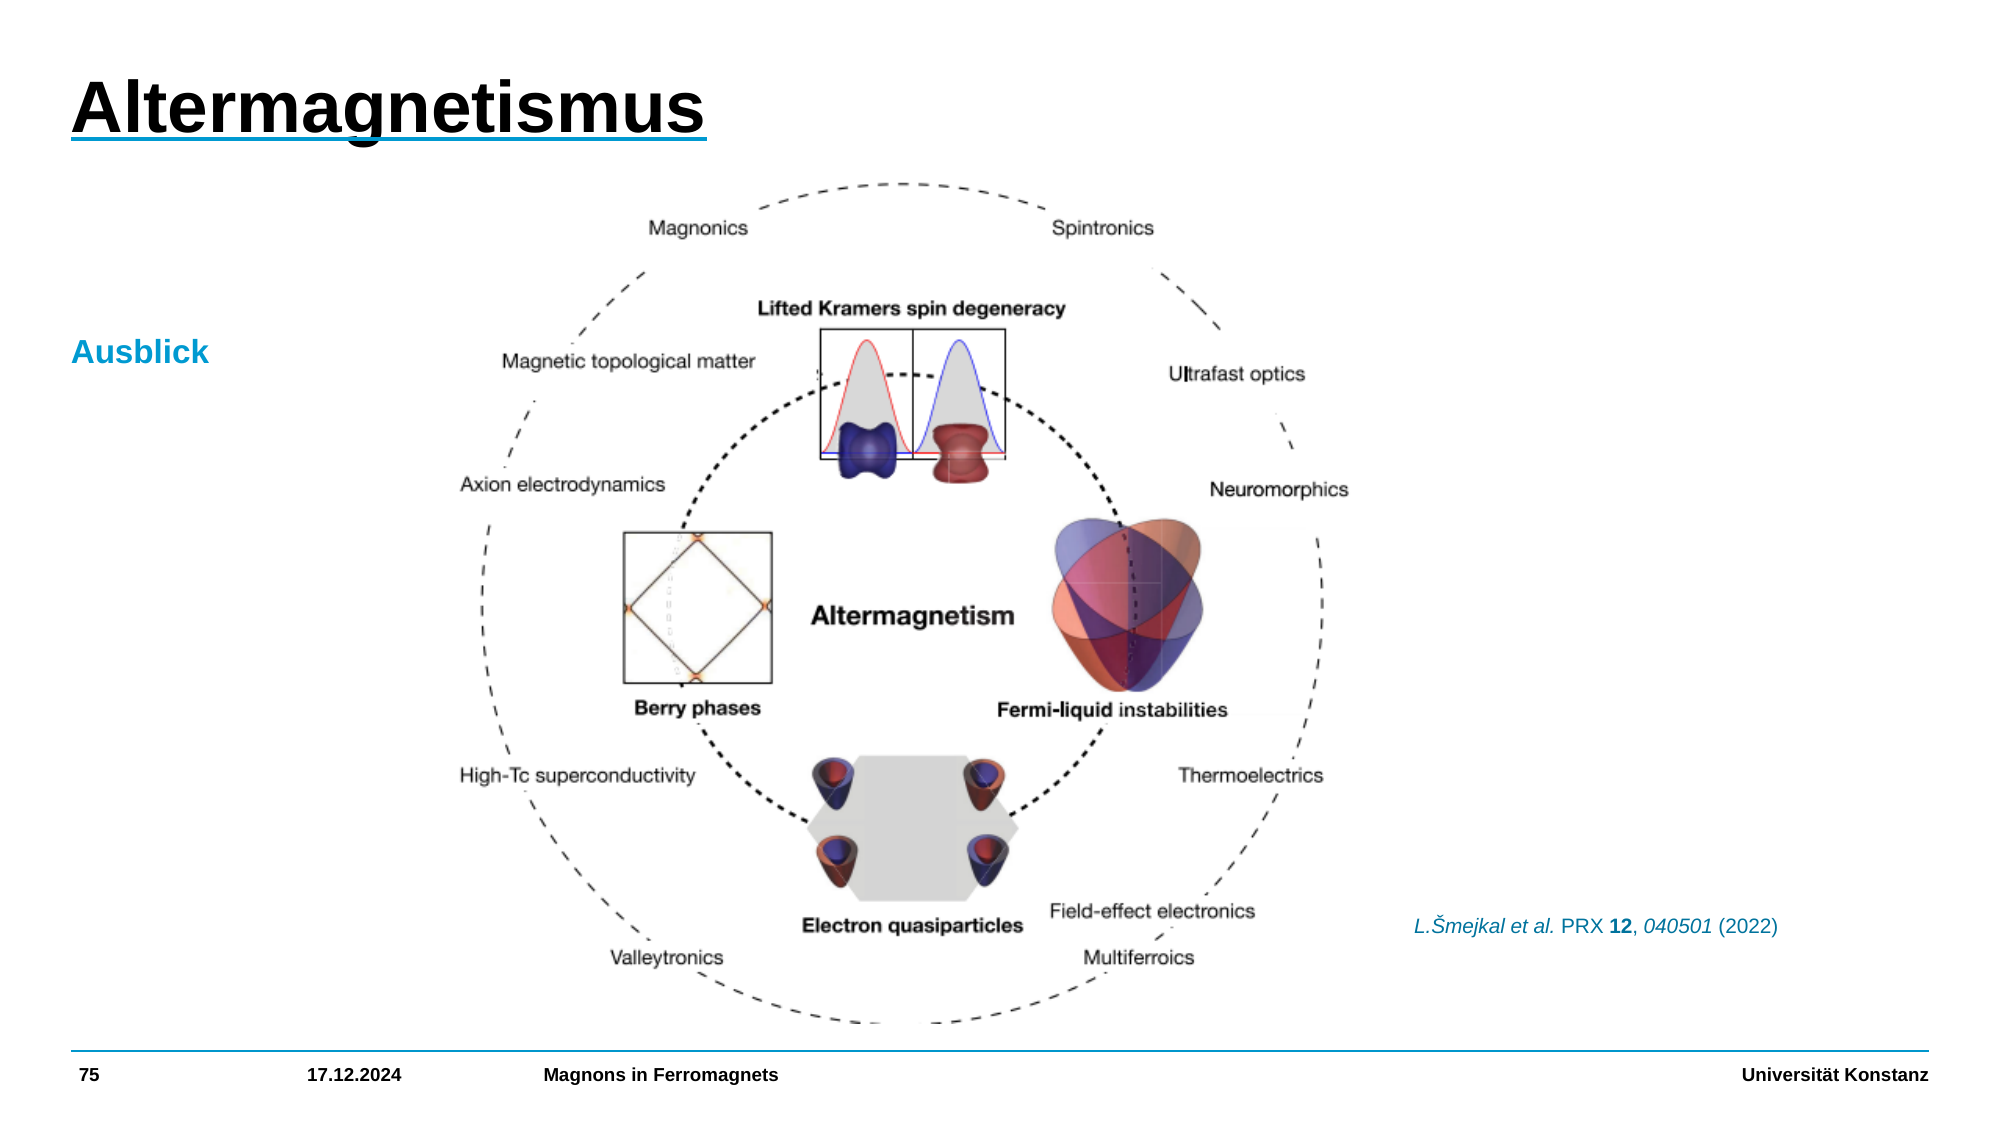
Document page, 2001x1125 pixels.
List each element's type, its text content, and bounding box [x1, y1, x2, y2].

text_box L.Šmejkal et al. PRX 12, 040501 (2022) [1399, 905, 1794, 945]
list Ausblick [70, 326, 427, 1000]
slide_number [307, 1058, 461, 1094]
slide_number 75 [78, 1058, 232, 1094]
footer Magnons in Ferromagnets [543, 1058, 1241, 1094]
title Altermagnetismus [70, 66, 1457, 268]
picture [432, 166, 1396, 1024]
